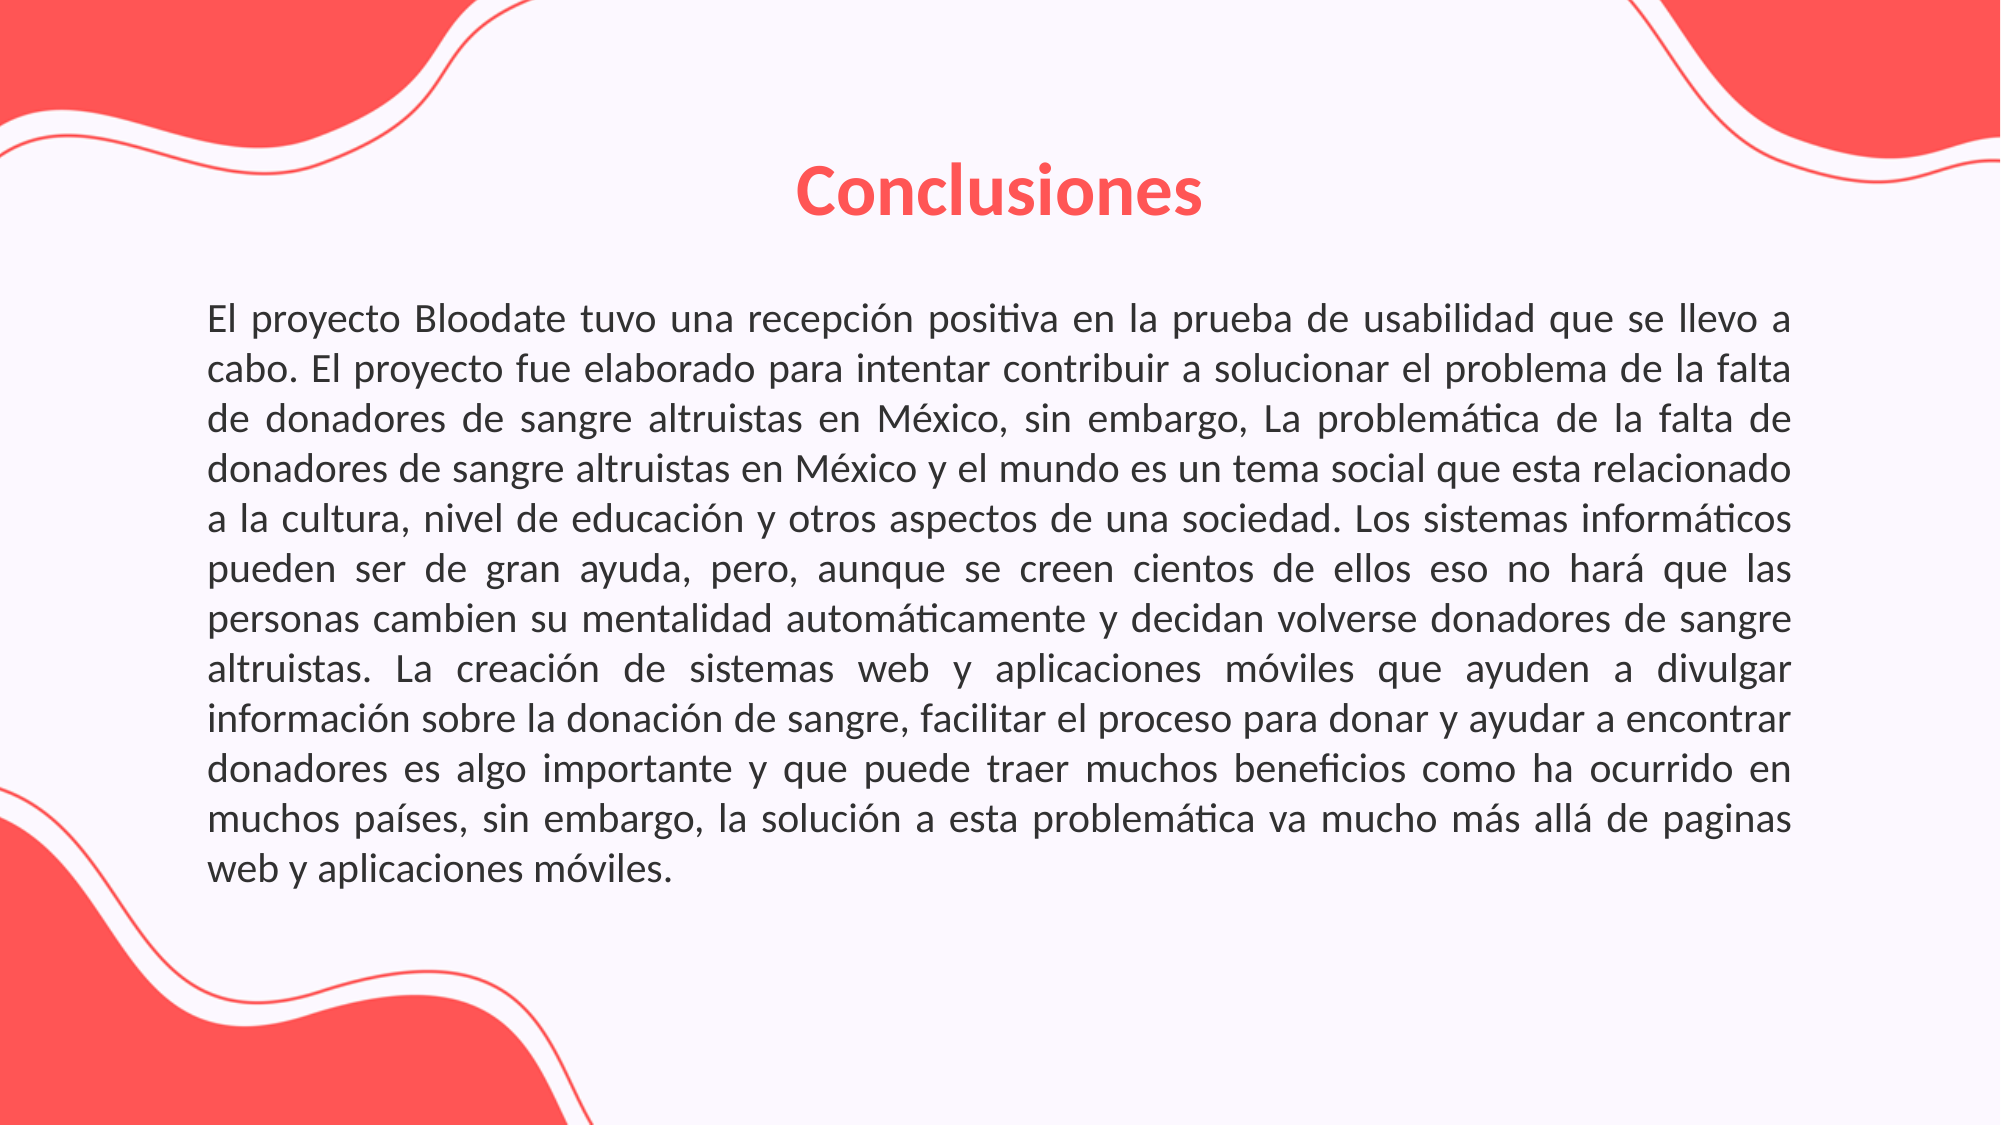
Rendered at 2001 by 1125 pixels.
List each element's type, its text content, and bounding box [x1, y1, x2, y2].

text_box El proyecto Bloodate tuvo una recepción positiva en la prueba de usabilidad que se llevo a cabo. El proyecto fue elaborado para intentar contribuir a solucionar el problema de la falta de donadores de sangre altruistas en México, sin embargo, La problemática de la falta de donadores de sangre altruistas en México y el mundo es un tema social que esta relacionado a la cultura, nivel de educación y otros aspectos de una sociedad. Los sistemas informáticos pueden ser de gran ayuda, pero, aunque se creen cientos de ellos eso no hará que las personas cambien su mentalidad automáticamente y decidan volverse donadores de sangre altruistas. La creación de sistemas web y aplicaciones móviles que ayuden a divulgar información sobre la donación de sangre, facilitar el proceso para donar y ayudar a encontrar donadores es algo importante y que puede traer muchos beneficios como ha ocurrido en muchos países, sin embargo, la solución a esta problemática va mucho más allá de paginas web y aplicaciones móviles. [192, 283, 1808, 899]
picture [0, 0, 2001, 1125]
text_box Conclusiones [781, 132, 1219, 238]
